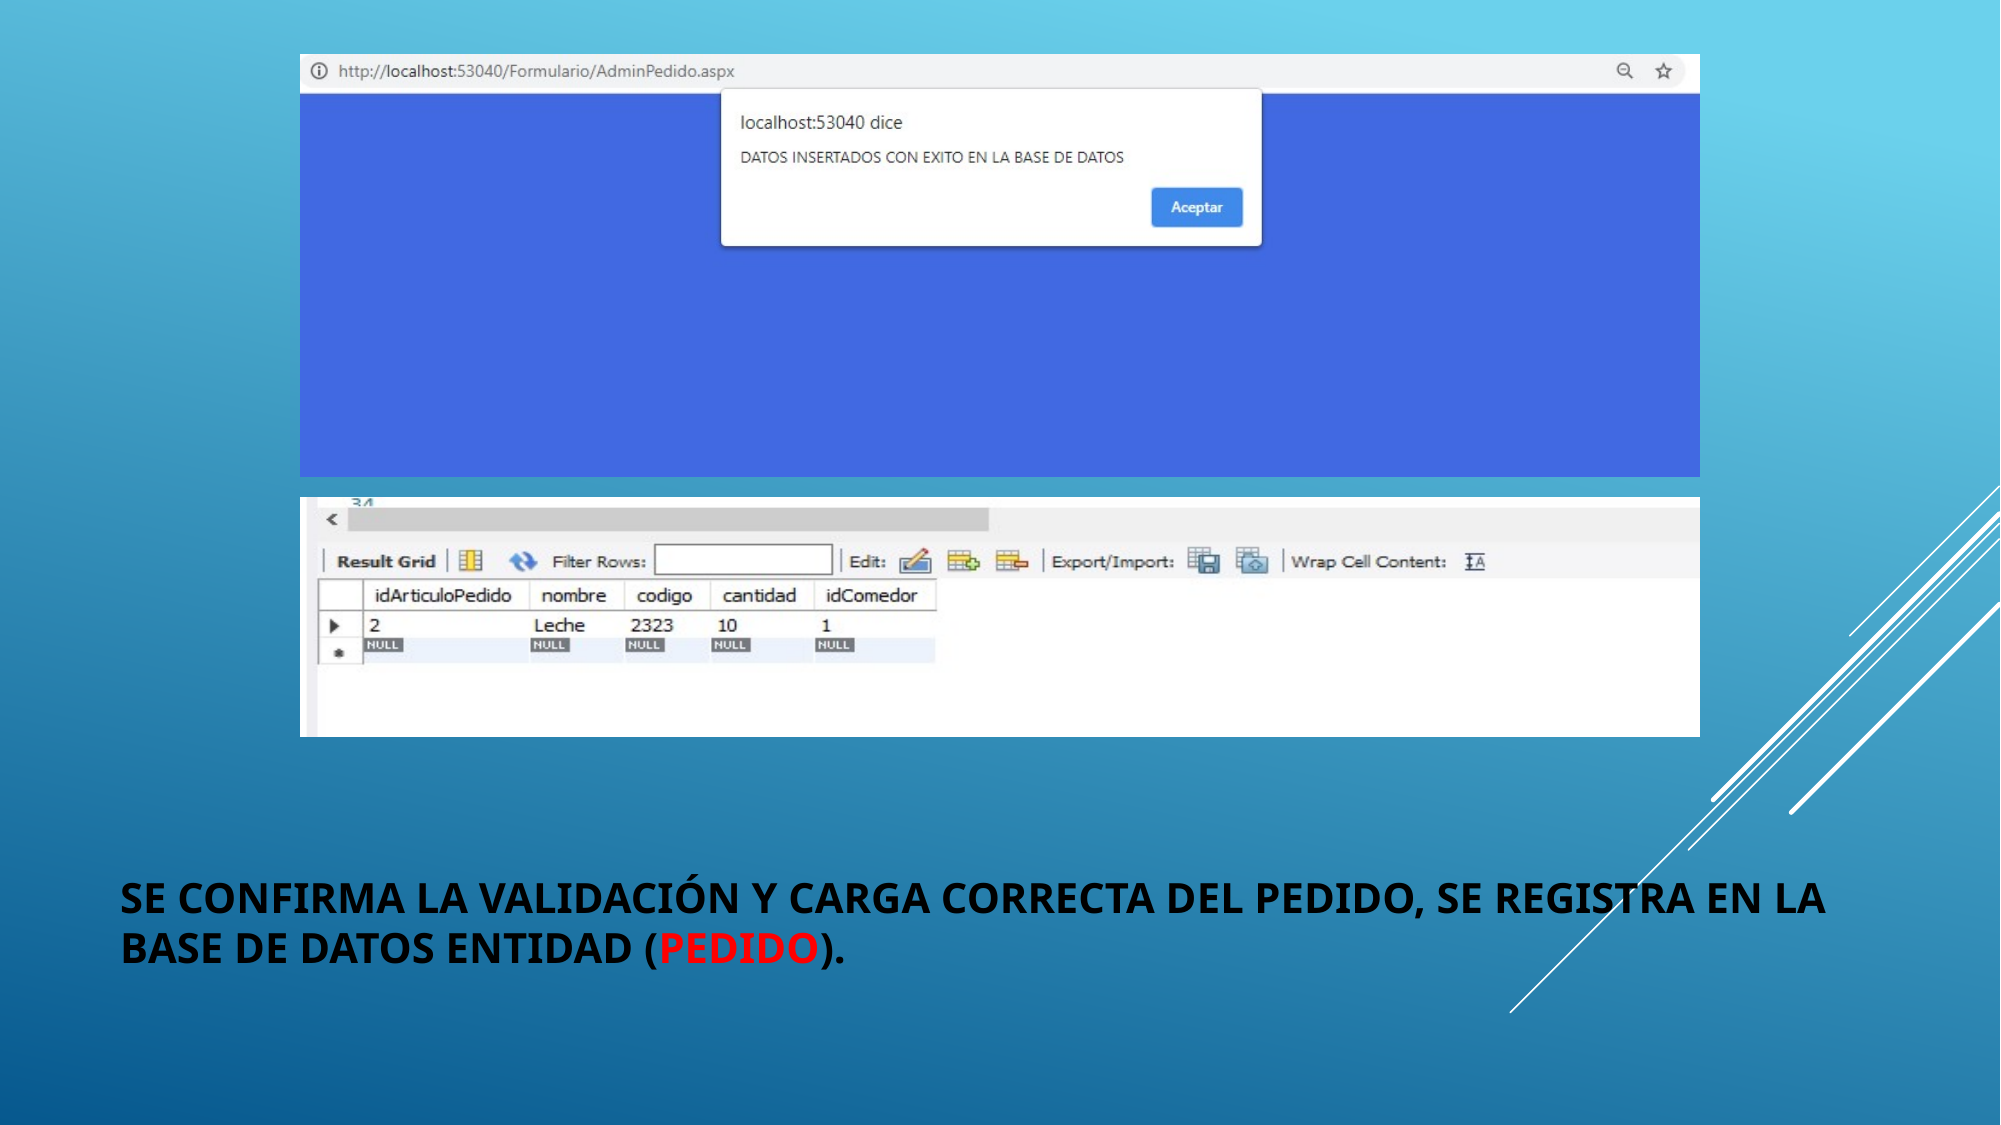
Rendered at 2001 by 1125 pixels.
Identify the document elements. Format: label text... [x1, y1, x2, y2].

picture [299, 496, 1701, 737]
title Se confirma la validación y carga correcta del pedido, se registra en la base de datos entidad (pedido). [105, 773, 1930, 1071]
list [299, 54, 1701, 478]
